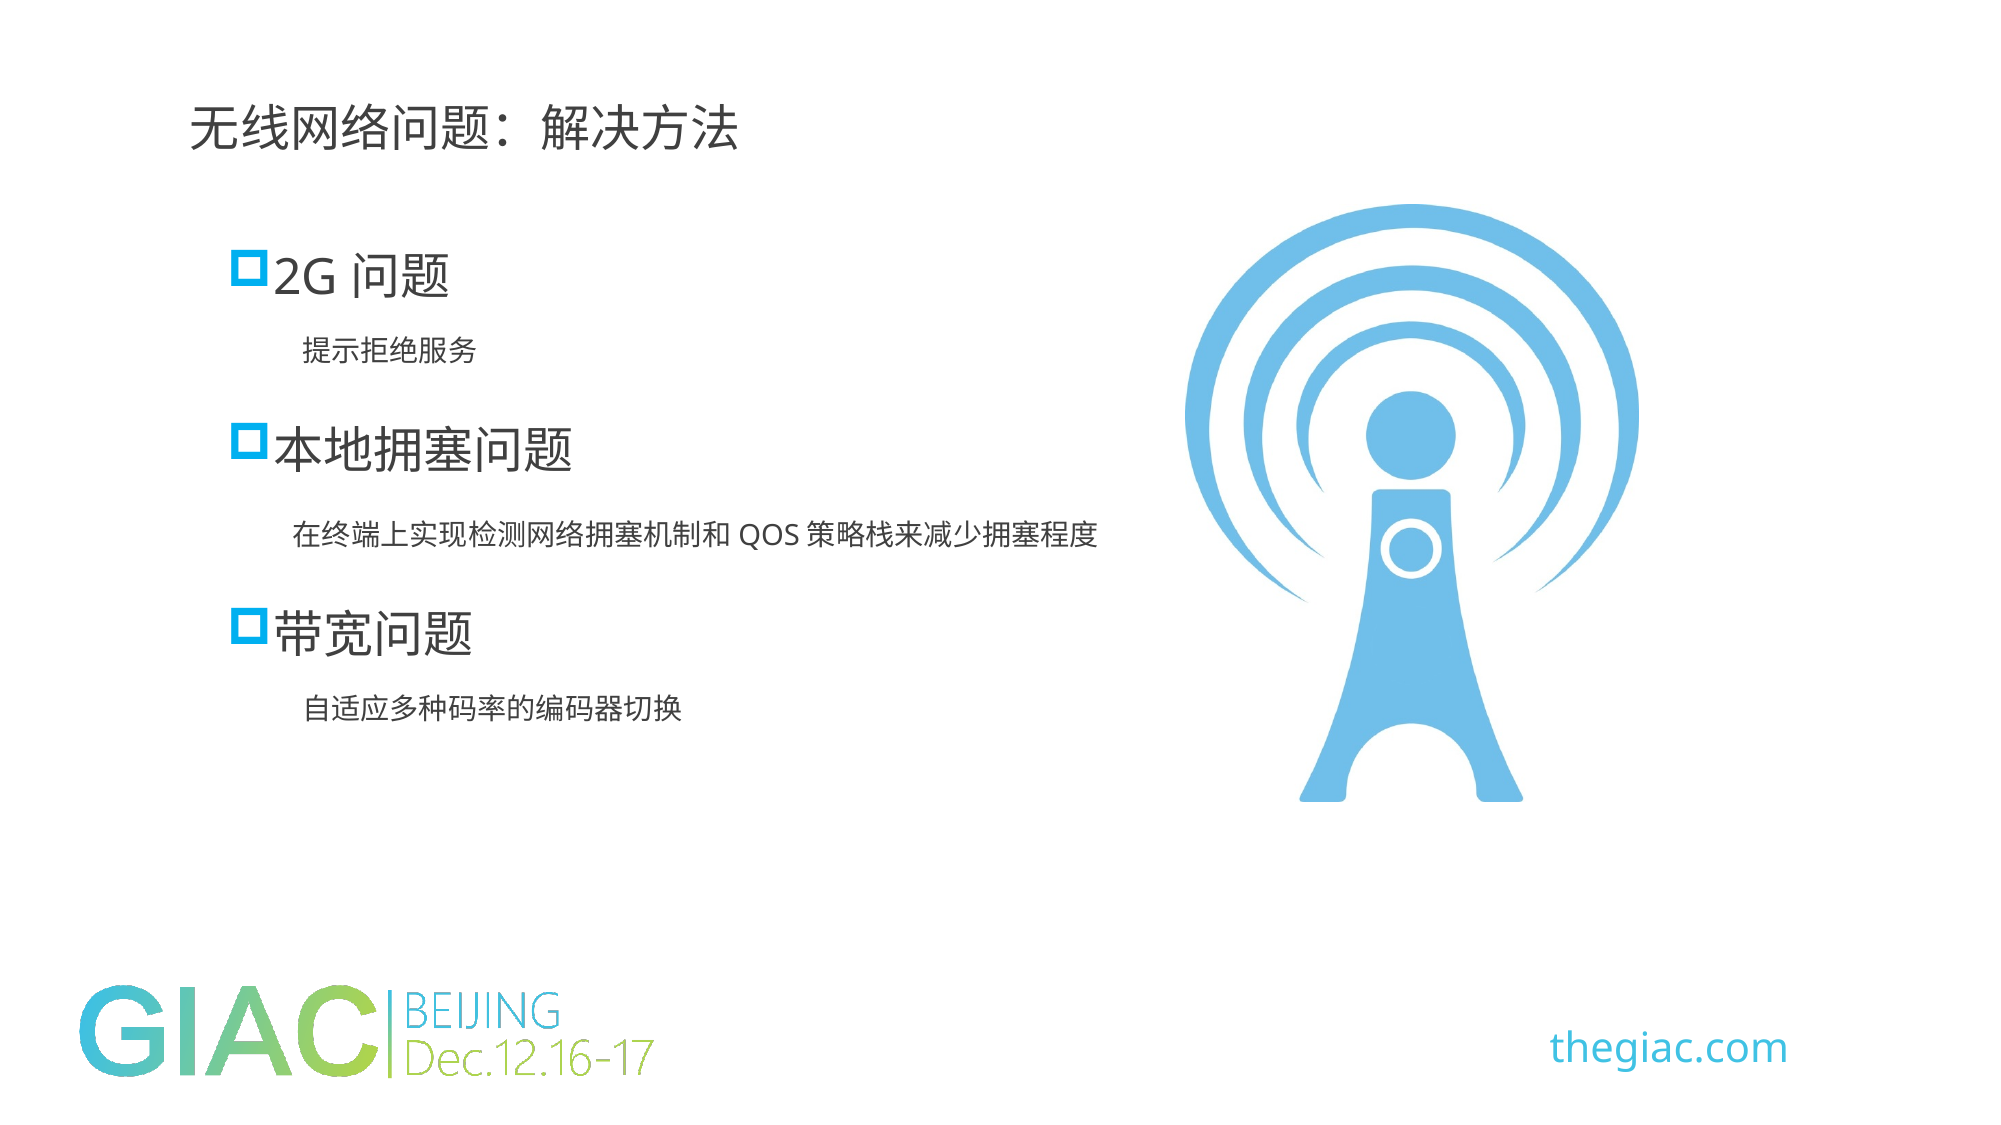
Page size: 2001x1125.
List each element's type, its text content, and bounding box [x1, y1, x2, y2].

picture [1185, 204, 1639, 802]
text_box 无线网络问题：解决方法 [175, 95, 1901, 205]
picture [55, 968, 679, 1097]
text_box 2G问题 提示拒绝服务 本地拥塞问题 在终端上实现检测网络拥塞机制和QOS策略栈来减少拥塞程度 带宽问题 自适应多种码率的编码器切换 [212, 206, 1186, 863]
